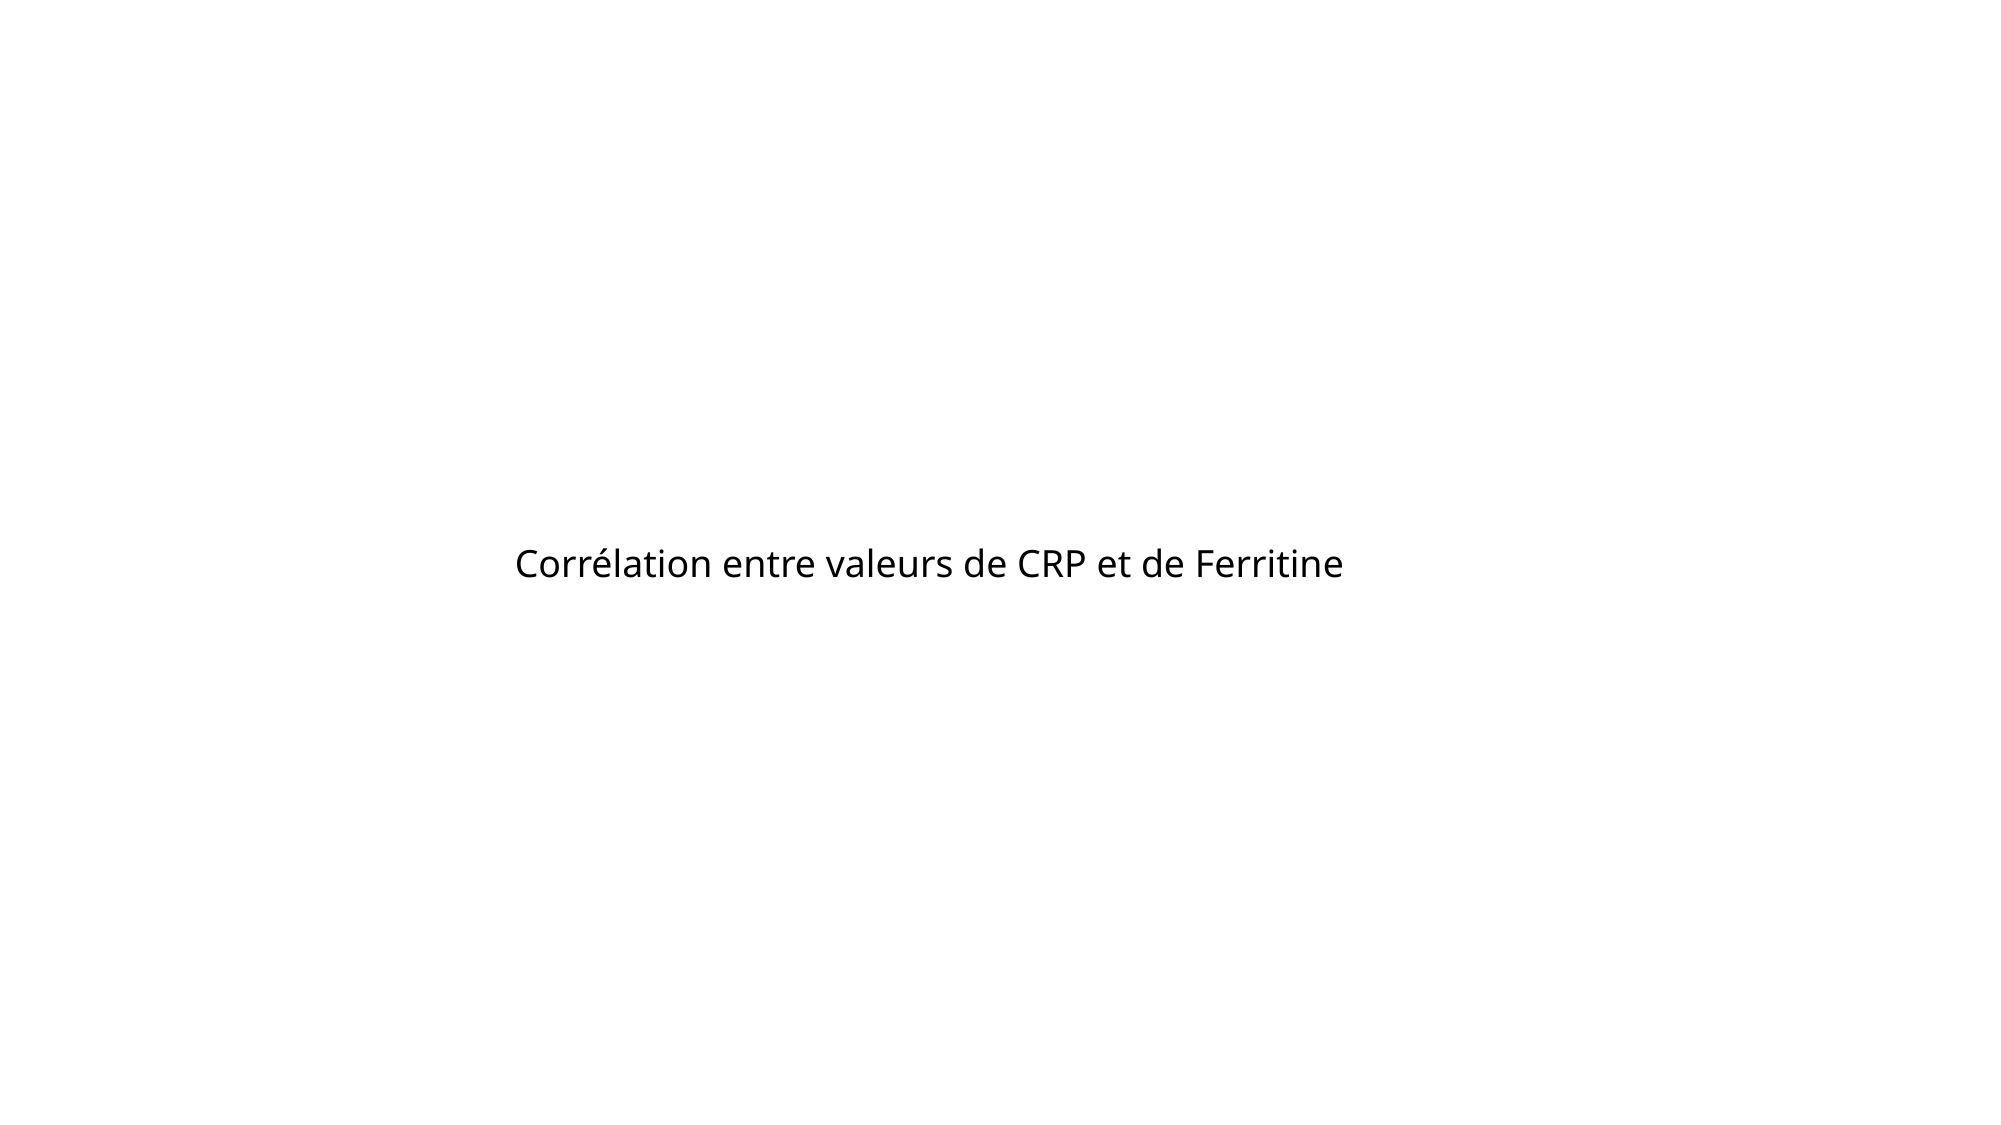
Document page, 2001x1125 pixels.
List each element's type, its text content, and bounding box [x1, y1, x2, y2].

text_box Corrélation entre valeurs de CRP et de Ferritine [500, 532, 1501, 592]
